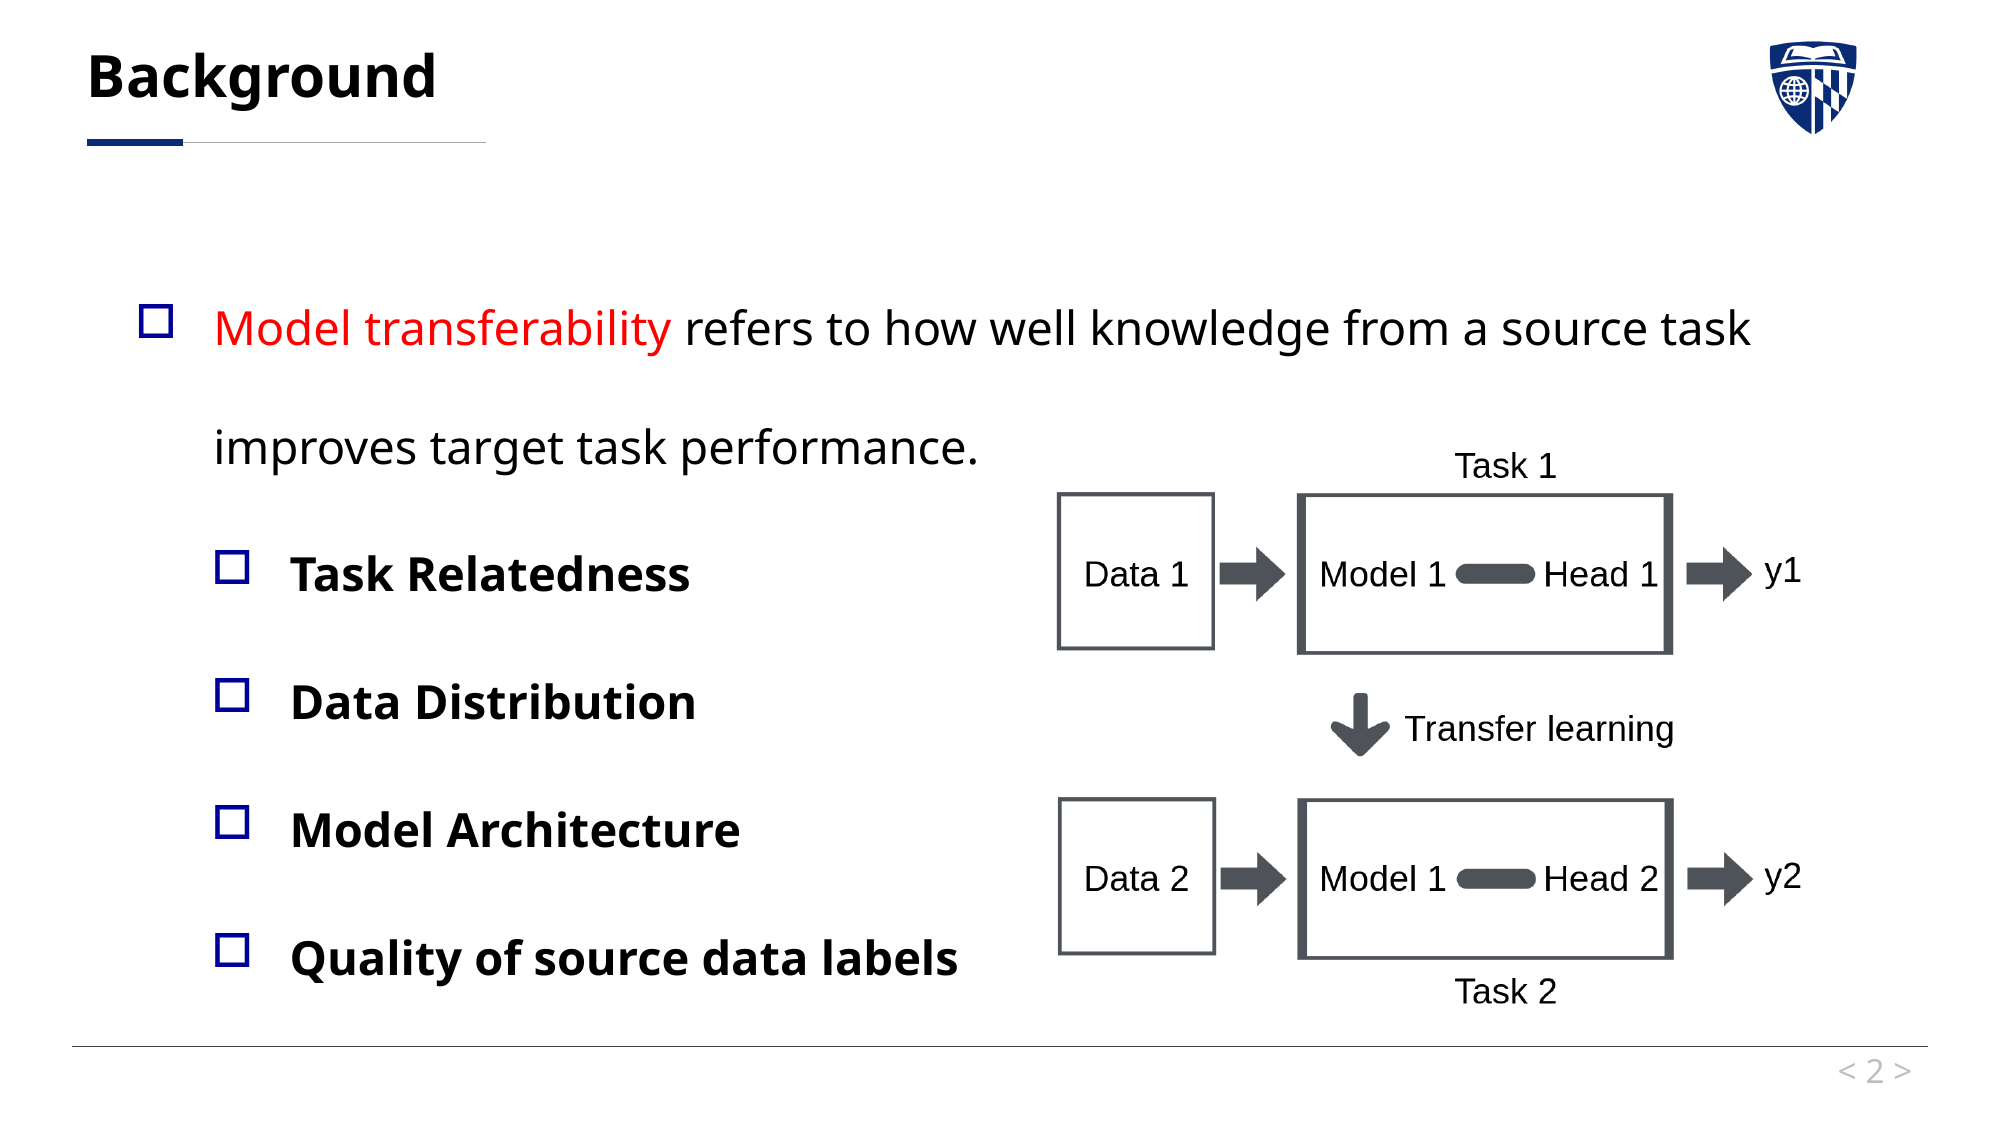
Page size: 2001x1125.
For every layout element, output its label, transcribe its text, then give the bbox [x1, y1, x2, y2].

slide_number < 2 > [1477, 1048, 1928, 1097]
title Background [71, 28, 1558, 130]
list Model transferability refers to how well knowledge from a source task improves target task performance. Task Relatedness Data Distribution Model Architecture Quality of source data labels [120, 229, 1846, 994]
picture [999, 406, 1857, 1049]
picture [1767, 39, 1859, 138]
